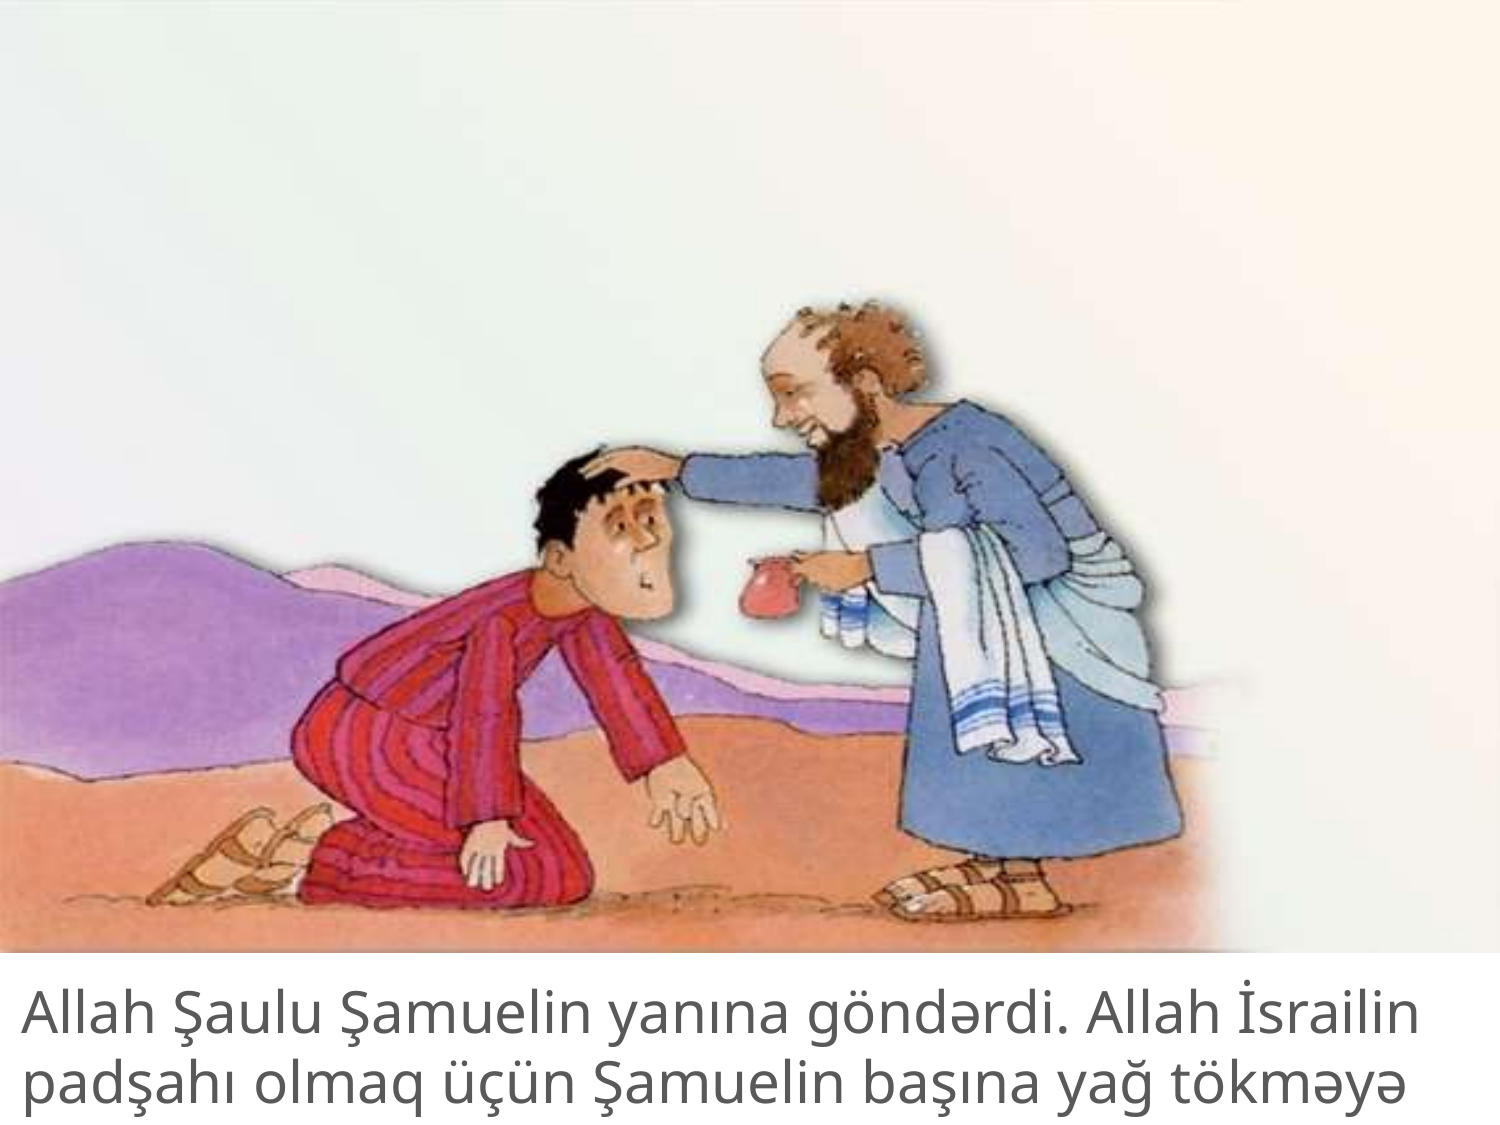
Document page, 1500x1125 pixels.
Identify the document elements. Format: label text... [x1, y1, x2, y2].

picture [0, 0, 1500, 953]
text_box Allah Şaulu Şamuelin yanına göndərdi. Allah İsrailin padşahı olmaq üçün Şamuelin başına yağ tökməyə icazə verdi. [7, 967, 1493, 1125]
